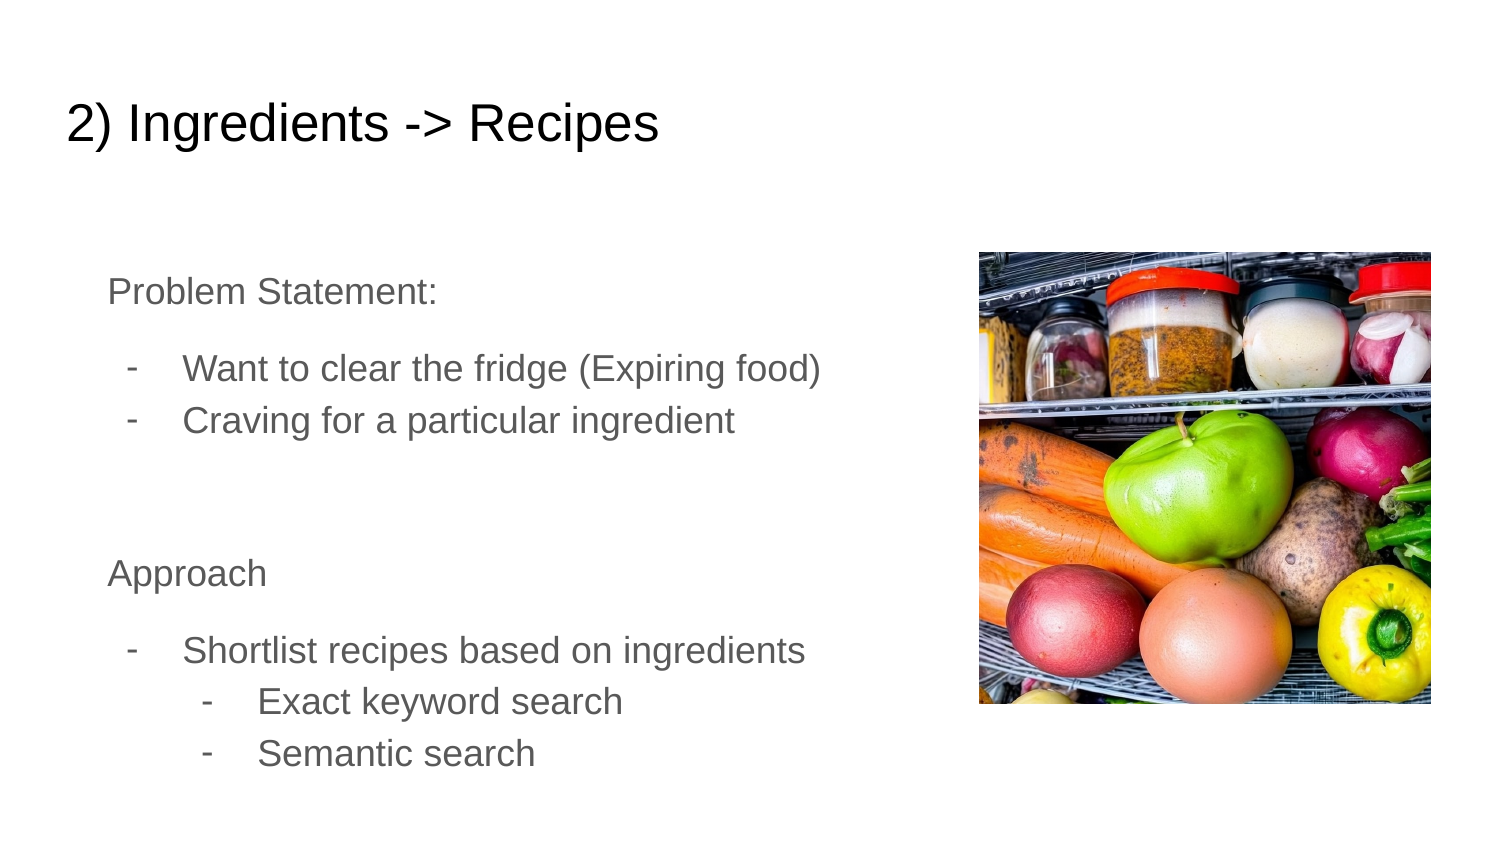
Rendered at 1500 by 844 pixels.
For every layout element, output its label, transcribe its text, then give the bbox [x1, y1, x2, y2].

title 2) Ingredients -> Recipes [51, 72, 1449, 167]
text_box Problem Statement: Want to clear the fridge (Expiring food) Craving for a particular ingredient Approach Shortlist recipes based on ingredients Exact keyword search Semantic search [92, 245, 861, 790]
picture [978, 252, 1431, 704]
